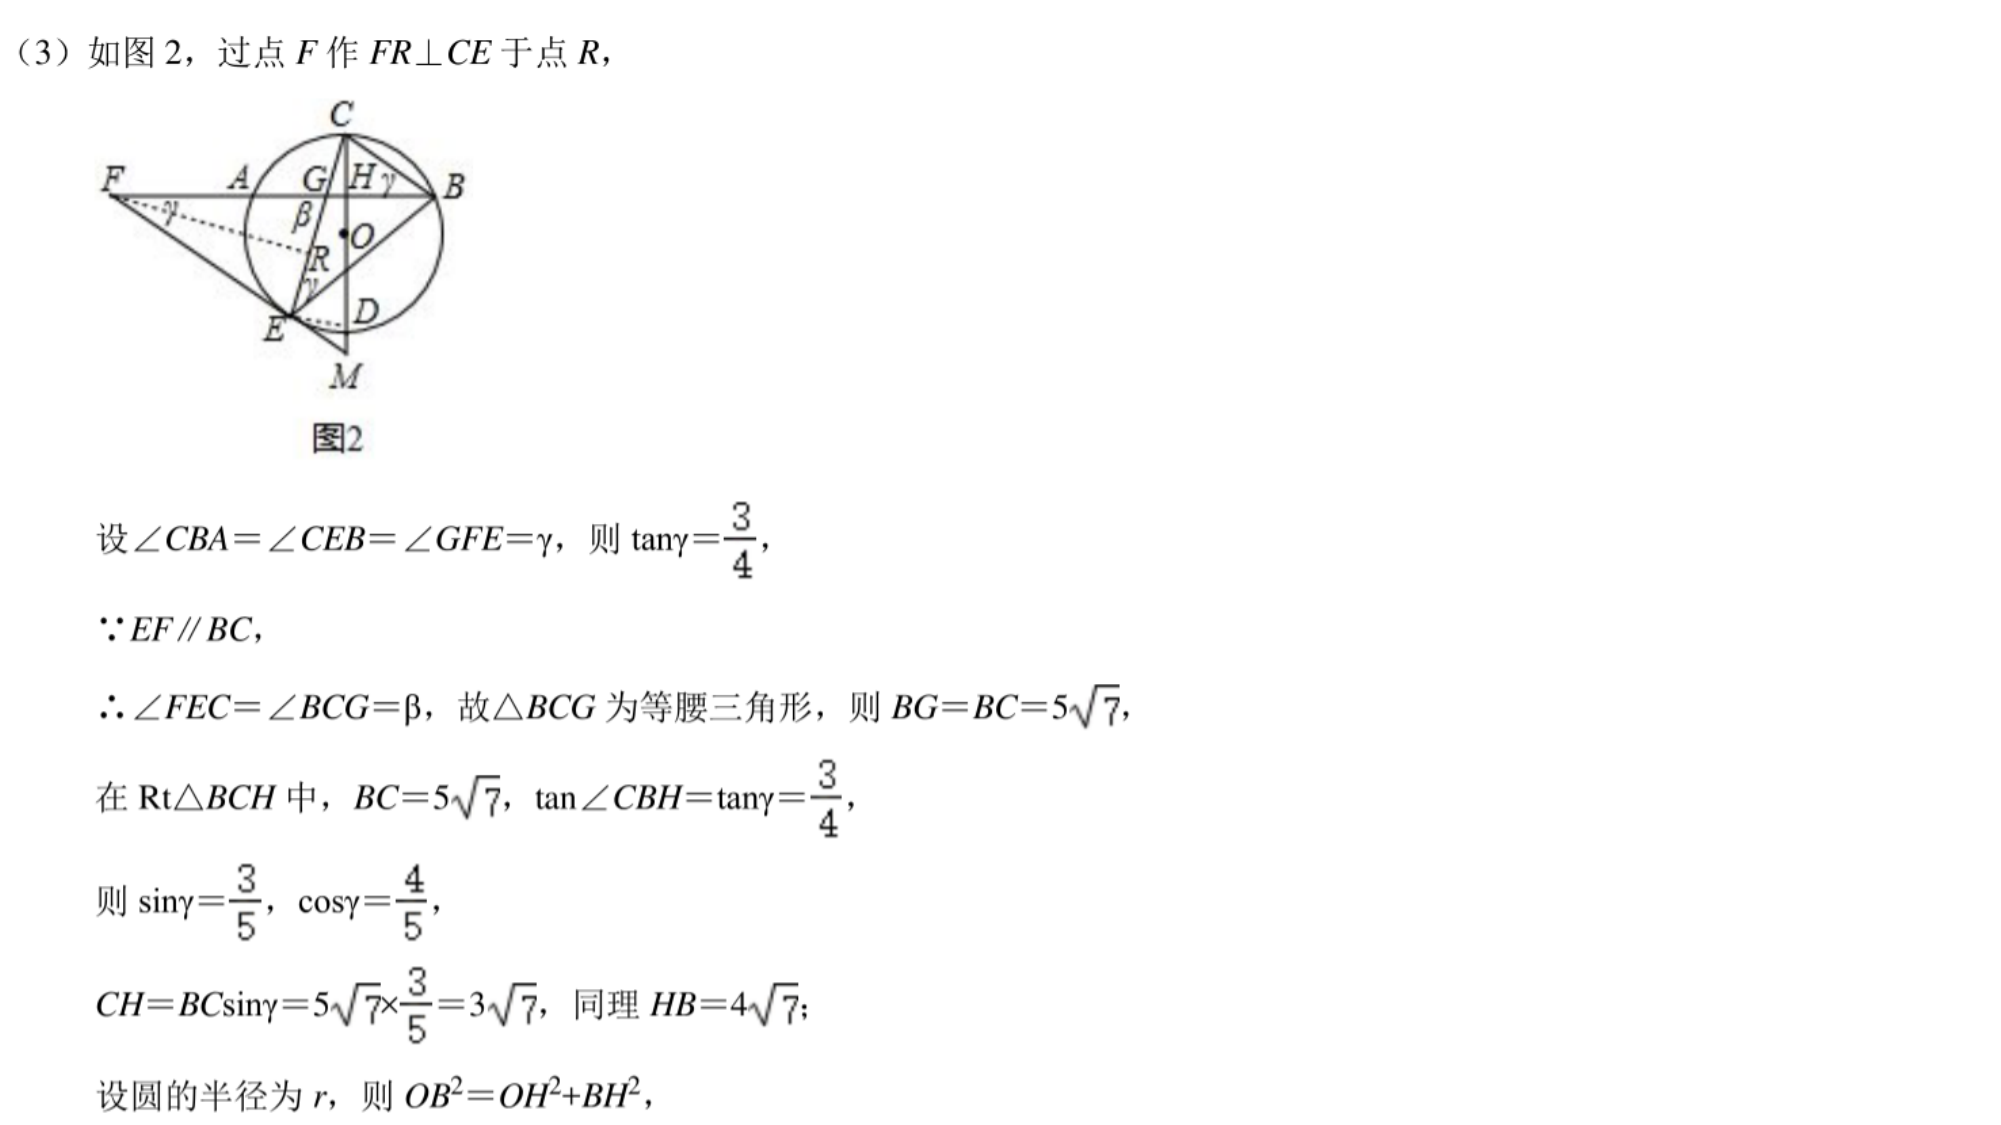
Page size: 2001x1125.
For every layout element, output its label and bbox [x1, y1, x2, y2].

picture [0, 0, 1136, 1125]
